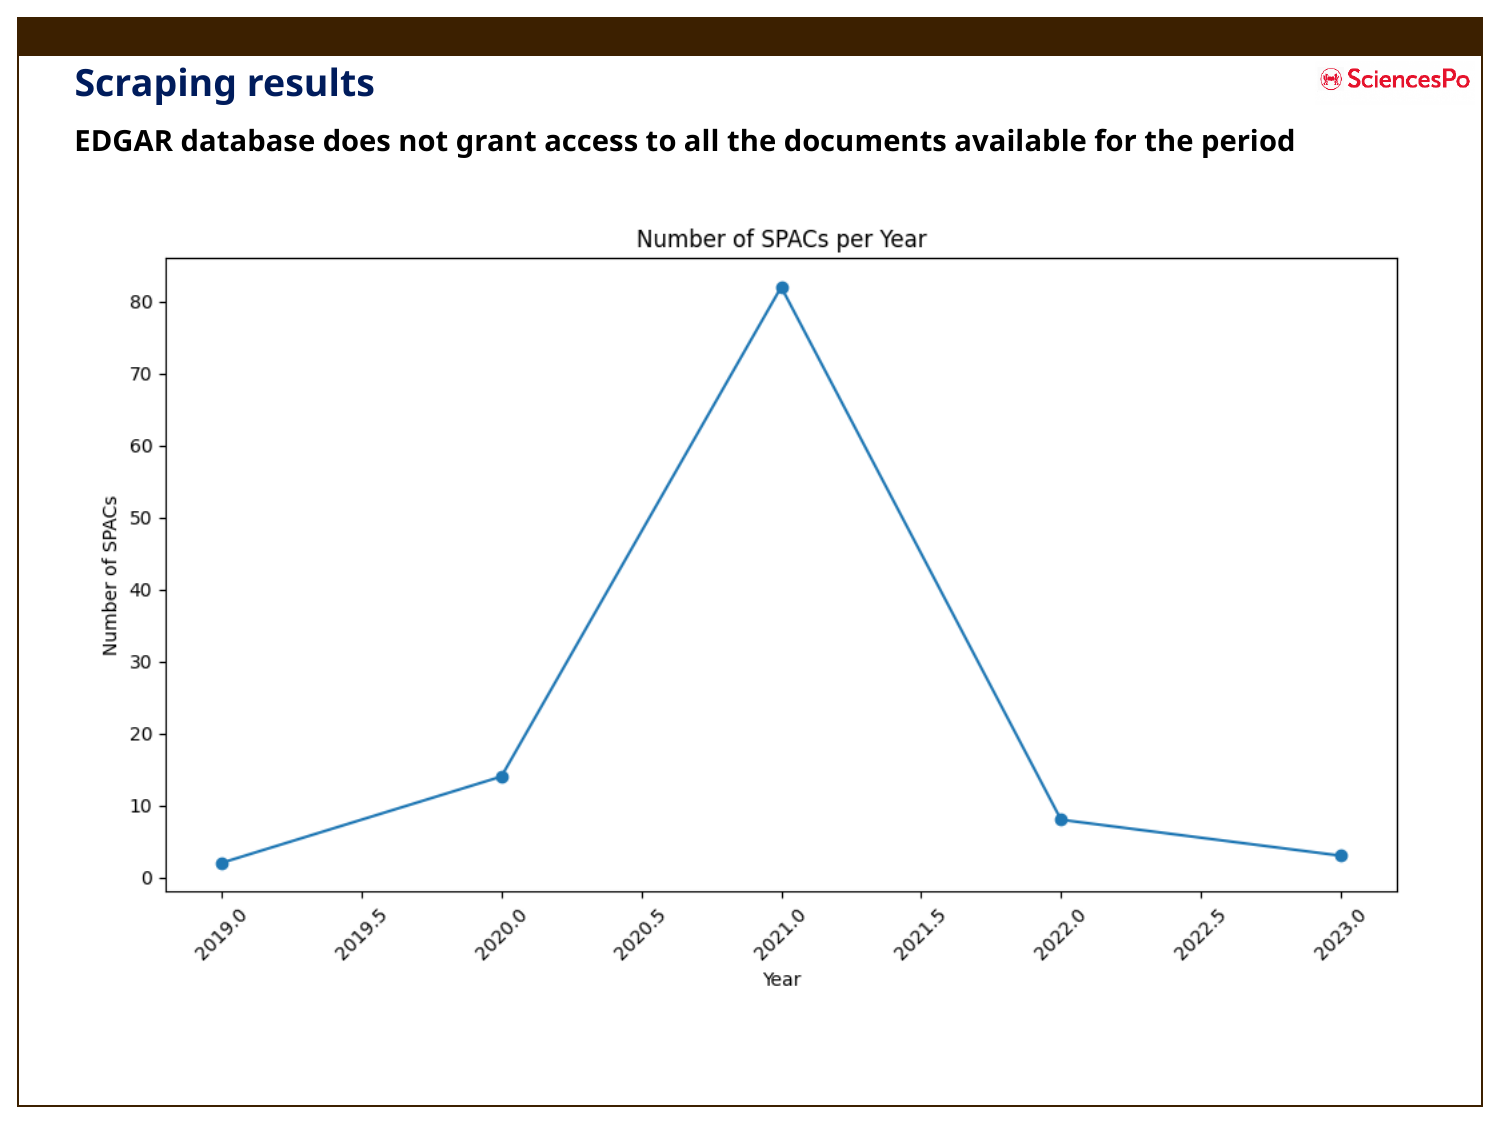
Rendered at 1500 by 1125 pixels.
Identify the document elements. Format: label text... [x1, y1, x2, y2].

text_box Scraping results [59, 64, 1323, 105]
text_box EDGAR database does not grant access to all the documents available for the period [59, 114, 1481, 158]
picture [83, 210, 1417, 1011]
picture [1315, 61, 1475, 105]
